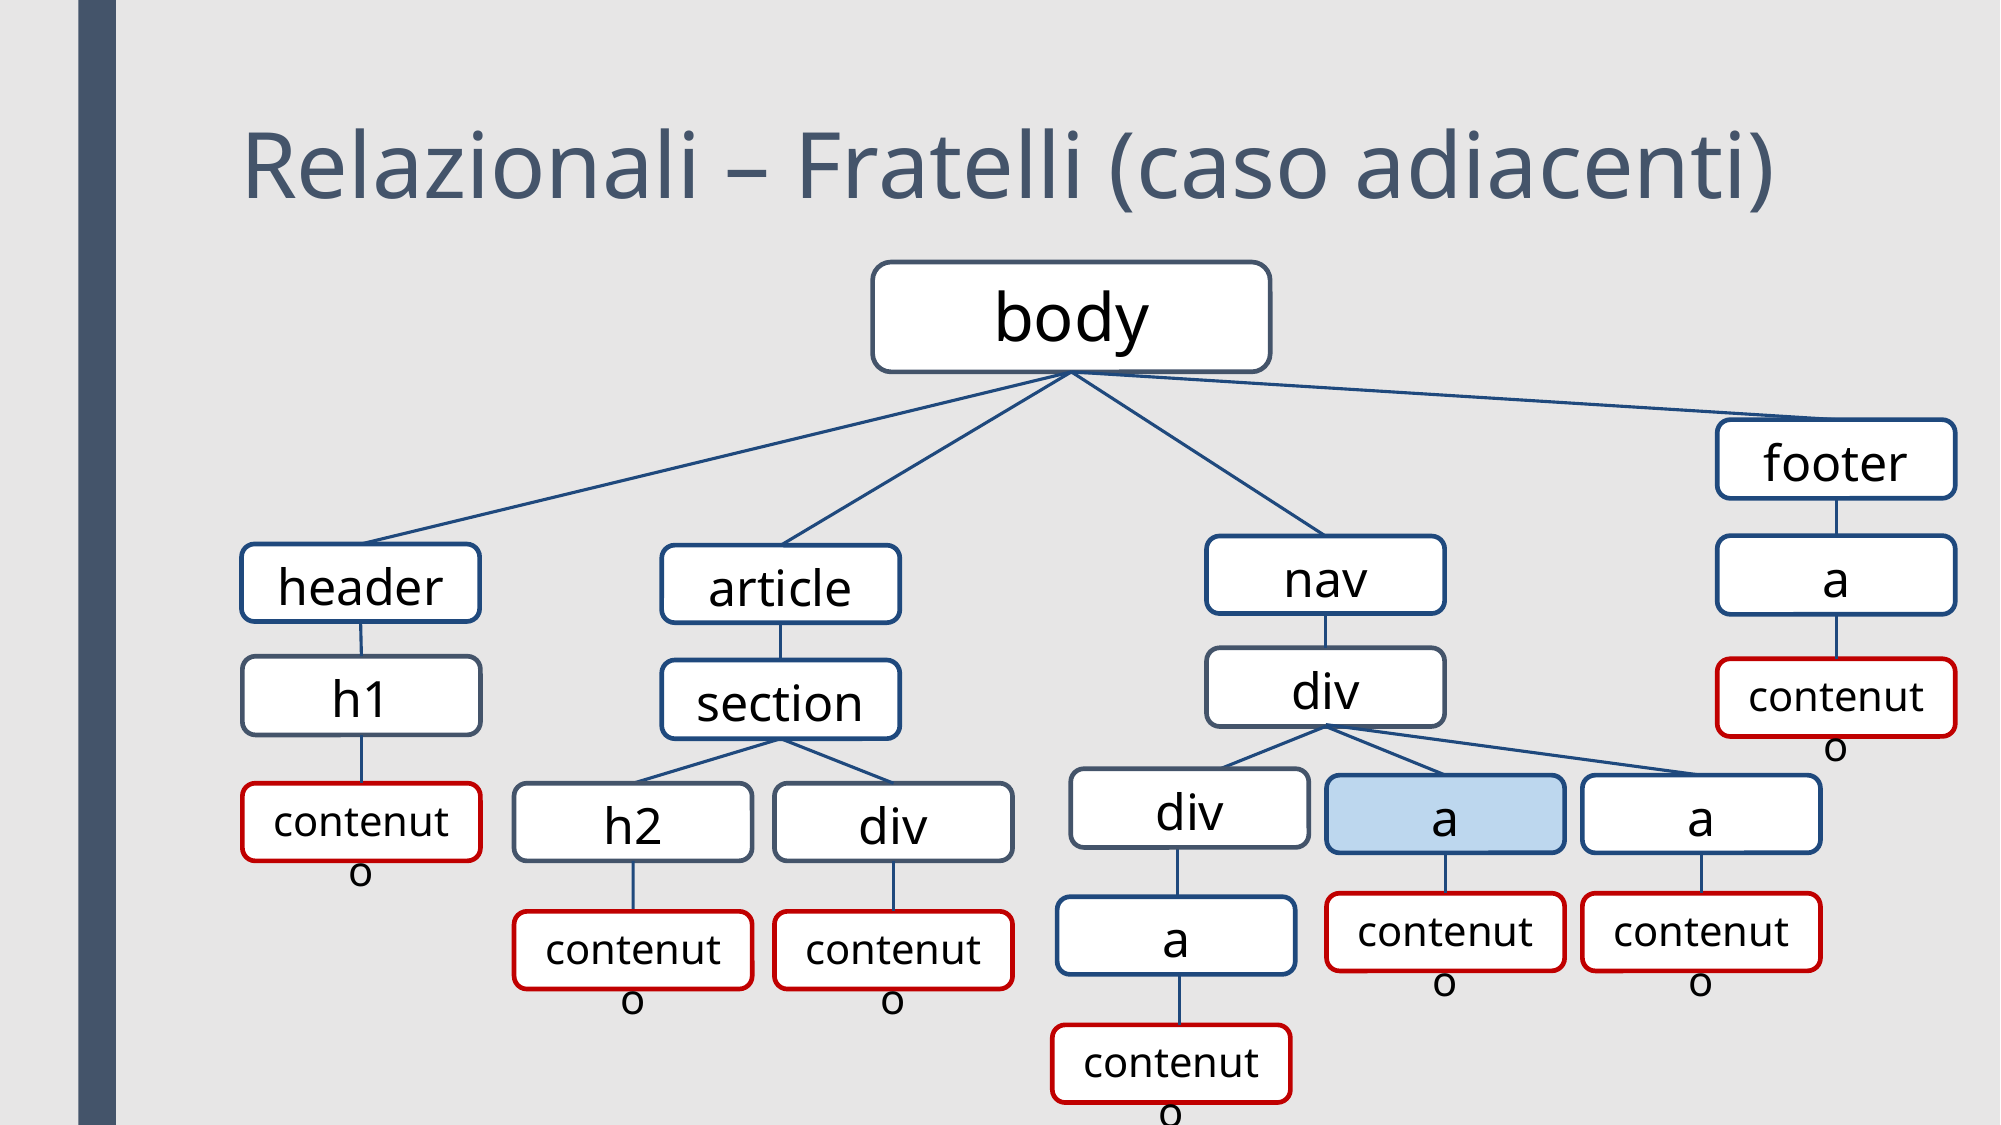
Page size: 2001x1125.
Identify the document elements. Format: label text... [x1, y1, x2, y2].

text_box h2 [511, 780, 755, 864]
text_box a [1054, 893, 1299, 978]
text_box contenuto [1714, 655, 1959, 740]
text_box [1071, 371, 1837, 420]
text_box article [658, 545, 903, 626]
text_box div [771, 780, 1016, 864]
text_box nav [1203, 533, 1448, 617]
text_box div [1067, 765, 1312, 851]
text_box contenuto [771, 908, 1016, 992]
text_box contenuto [1049, 1021, 1294, 1106]
text_box body [869, 259, 1274, 371]
text_box contenuto [239, 780, 484, 864]
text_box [780, 738, 894, 784]
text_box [632, 738, 780, 784]
text_box contenuto [1579, 890, 1824, 974]
text_box contenuto [511, 908, 756, 992]
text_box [1325, 724, 1702, 776]
text_box contenuto [1323, 890, 1568, 974]
title Relazionali – Fratelli (caso adiacenti) [225, 112, 1910, 357]
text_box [360, 371, 780, 545]
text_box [780, 371, 1072, 546]
text_box a [1714, 532, 1959, 618]
text_box section [658, 657, 903, 740]
text_box header [238, 541, 483, 625]
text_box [1071, 420, 1326, 537]
text_box h1 [239, 653, 484, 738]
text_box a [1323, 776, 1568, 856]
text_box footer [1714, 416, 1959, 502]
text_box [1203, 726, 1325, 776]
text_box a [1579, 772, 1824, 856]
text_box div [1203, 644, 1448, 726]
